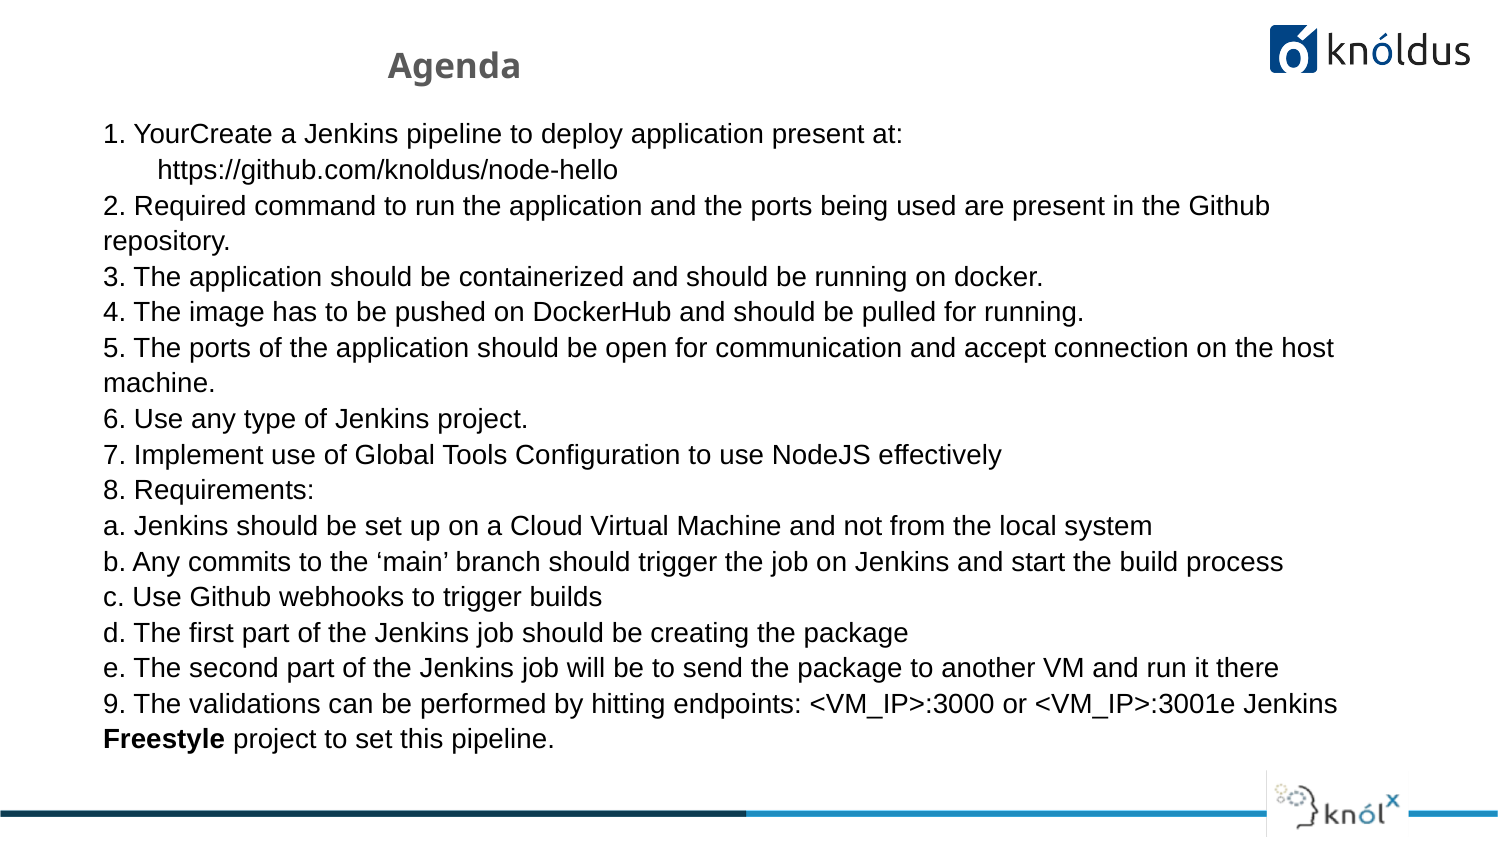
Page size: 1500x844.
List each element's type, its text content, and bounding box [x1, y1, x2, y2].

picture [1270, 25, 1470, 73]
text_box Agenda [103, 40, 1397, 113]
text_box 1. YourCreate a Jenkins pipeline to deploy application present at: https://github.com/knoldus/node-hello 2. Required command to run the application and the ports being used are present in the Github repository. 3. The application should be containerized and should be running on docker. 4. The image has to be pushed on DockerHub and should be pulled for running. 5. The ports of the application should be open for communication and accept connection on the host machine. 6. Use any type of Jenkins project. 7. Implement use of Global Tools Configuration to use NodeJS effectively 8. Requirements: a. Jenkins should be set up on a Cloud Virtual Machine and not from the local system b. Any commits to the ‘main’ branch should trigger the job on Jenkins and start the build process c. Use Github webhooks to trigger builds d. The first part of the Jenkins job should be creating the package e. The second part of the Jenkins job will be to send the package to another VM and run it there 9. The validations can be performed by hitting endpoints: <VM_IP>:3000 or <VM_IP>:3001e Jenkins Freestyle project to set this pipeline. [103, 114, 1397, 756]
picture [0, 770, 1498, 837]
